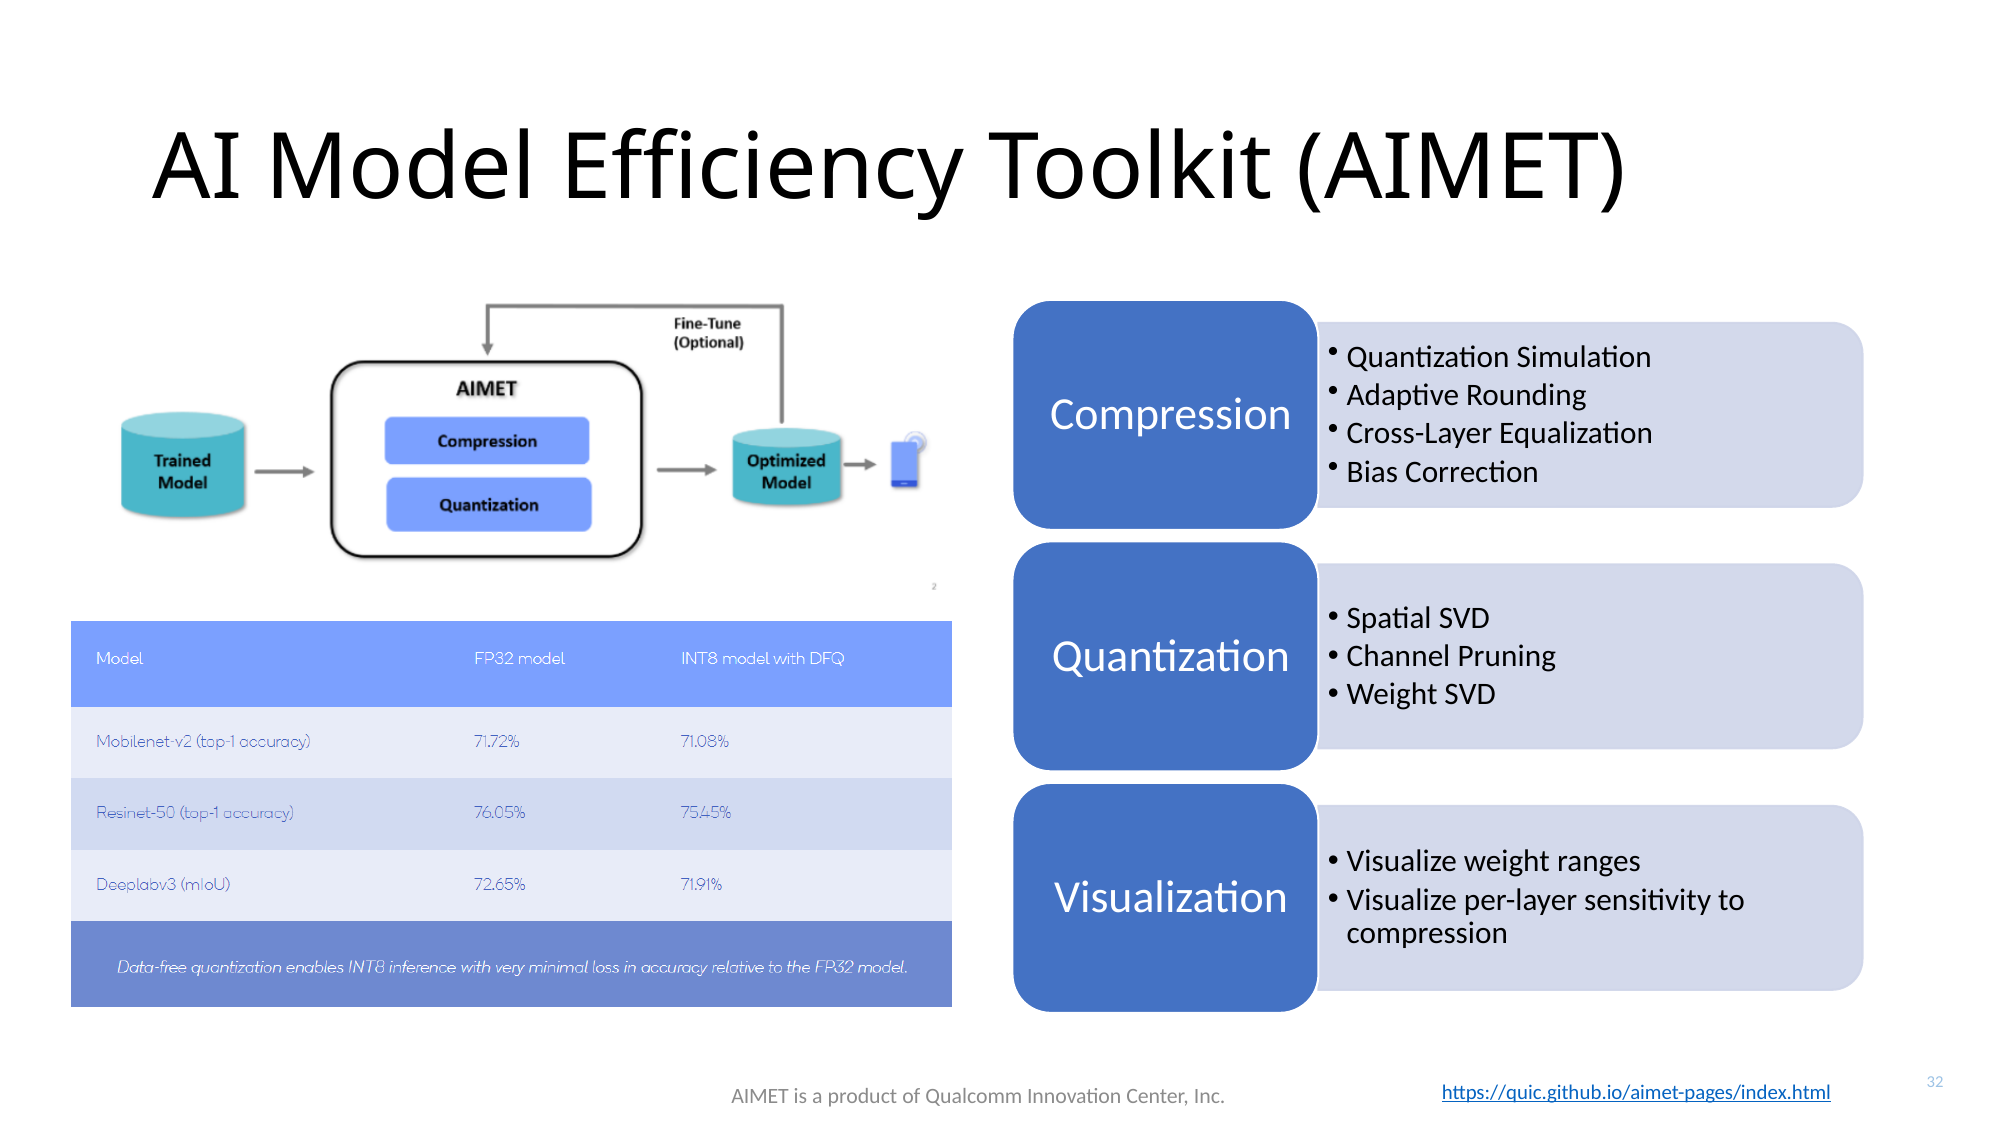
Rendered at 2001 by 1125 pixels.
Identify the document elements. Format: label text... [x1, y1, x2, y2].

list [1012, 299, 1863, 1014]
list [101, 277, 952, 592]
title AI Model Efficiency Toolkit (AIMET) [137, 59, 1863, 278]
picture [71, 621, 952, 1007]
footer AIMET is a product of Qualcomm Innovation Center, Inc. [11, 1064, 1946, 1125]
